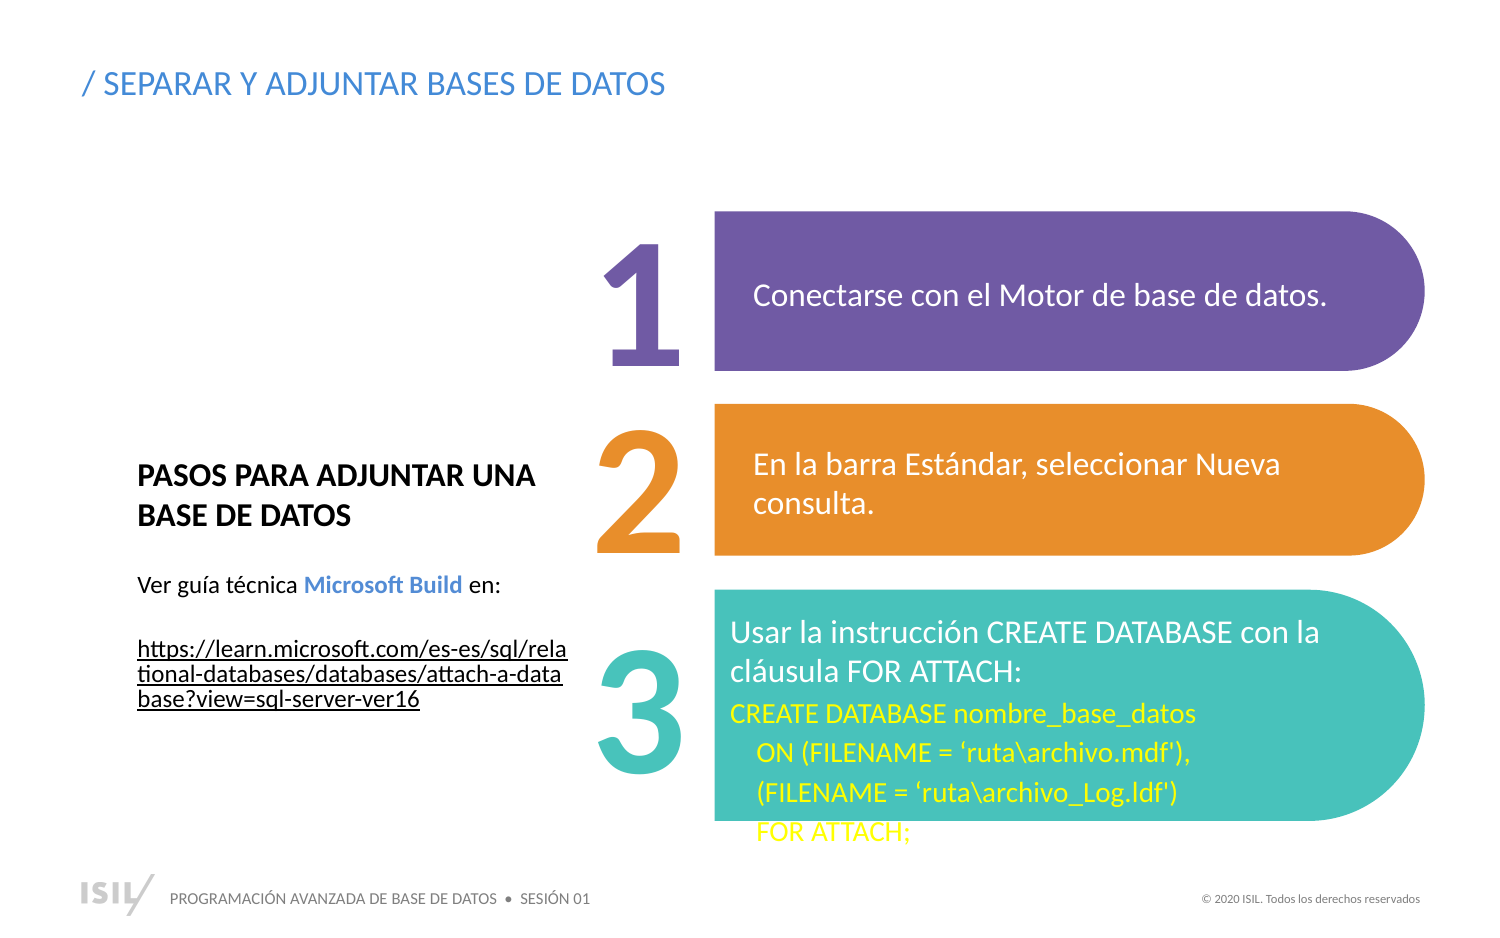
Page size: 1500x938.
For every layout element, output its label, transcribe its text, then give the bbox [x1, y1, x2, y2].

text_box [575, 170, 1425, 823]
text_box / SEPARAR Y ADJUNTAR BASES DE DATOS [66, 52, 1249, 111]
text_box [122, 445, 590, 792]
